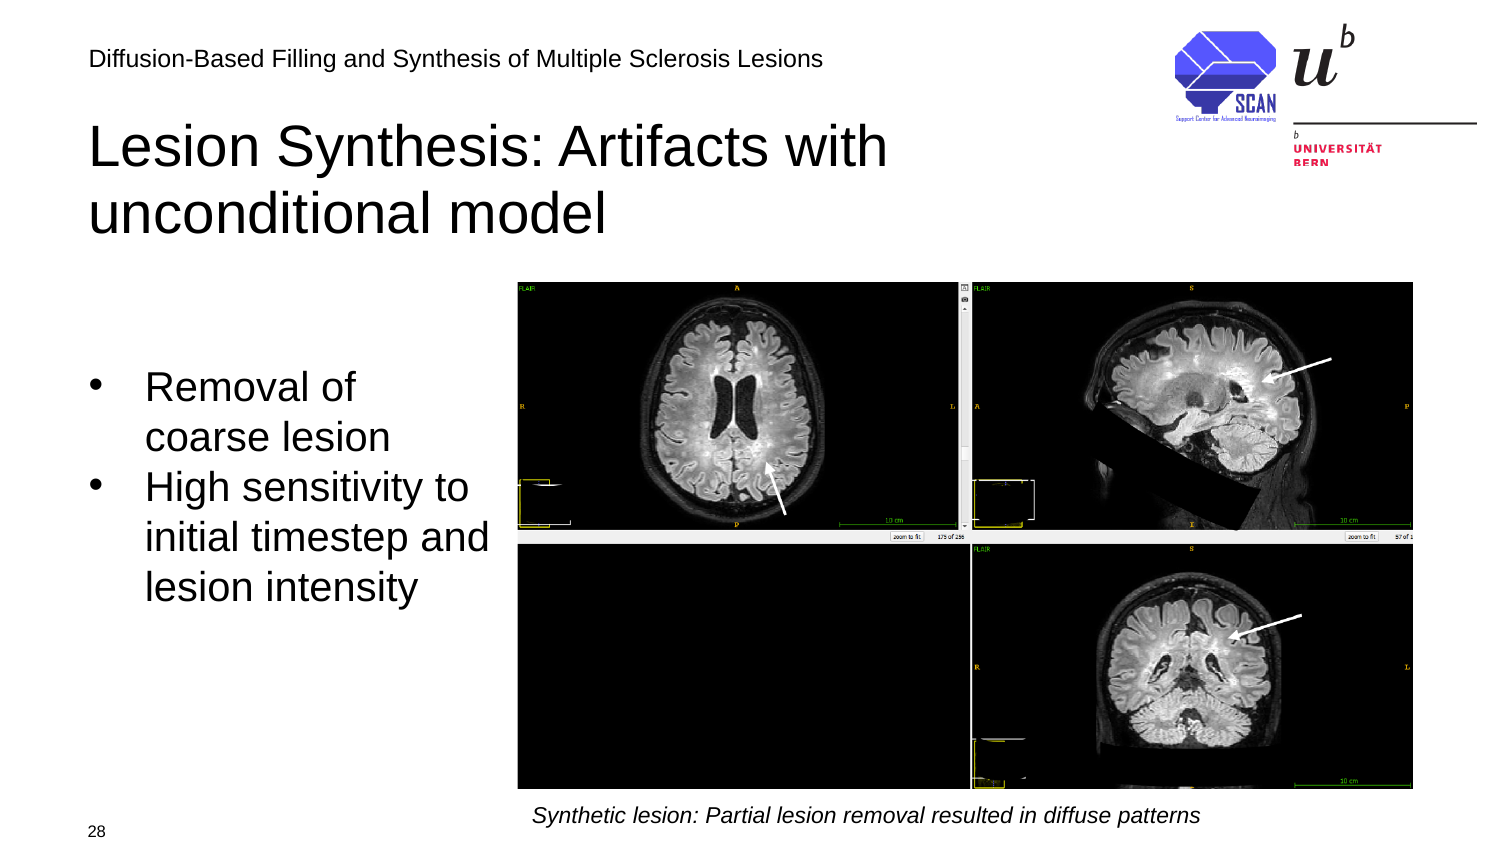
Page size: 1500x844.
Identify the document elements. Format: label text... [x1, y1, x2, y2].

title Lesion Synthesis: Artifacts with unconditional model [88, 111, 1241, 247]
list Diffusion-Based Filling and Synthesis of Multiple Sclerosis Lesions [88, 46, 1241, 76]
picture [517, 282, 1413, 789]
list Removal of coarse lesion High sensitivity to initial timestep and lesion intensity [88, 359, 517, 788]
text_box Synthetic lesion: Partial lesion removal resulted in diffuse patterns [517, 793, 1412, 836]
picture [1175, 26, 1276, 127]
